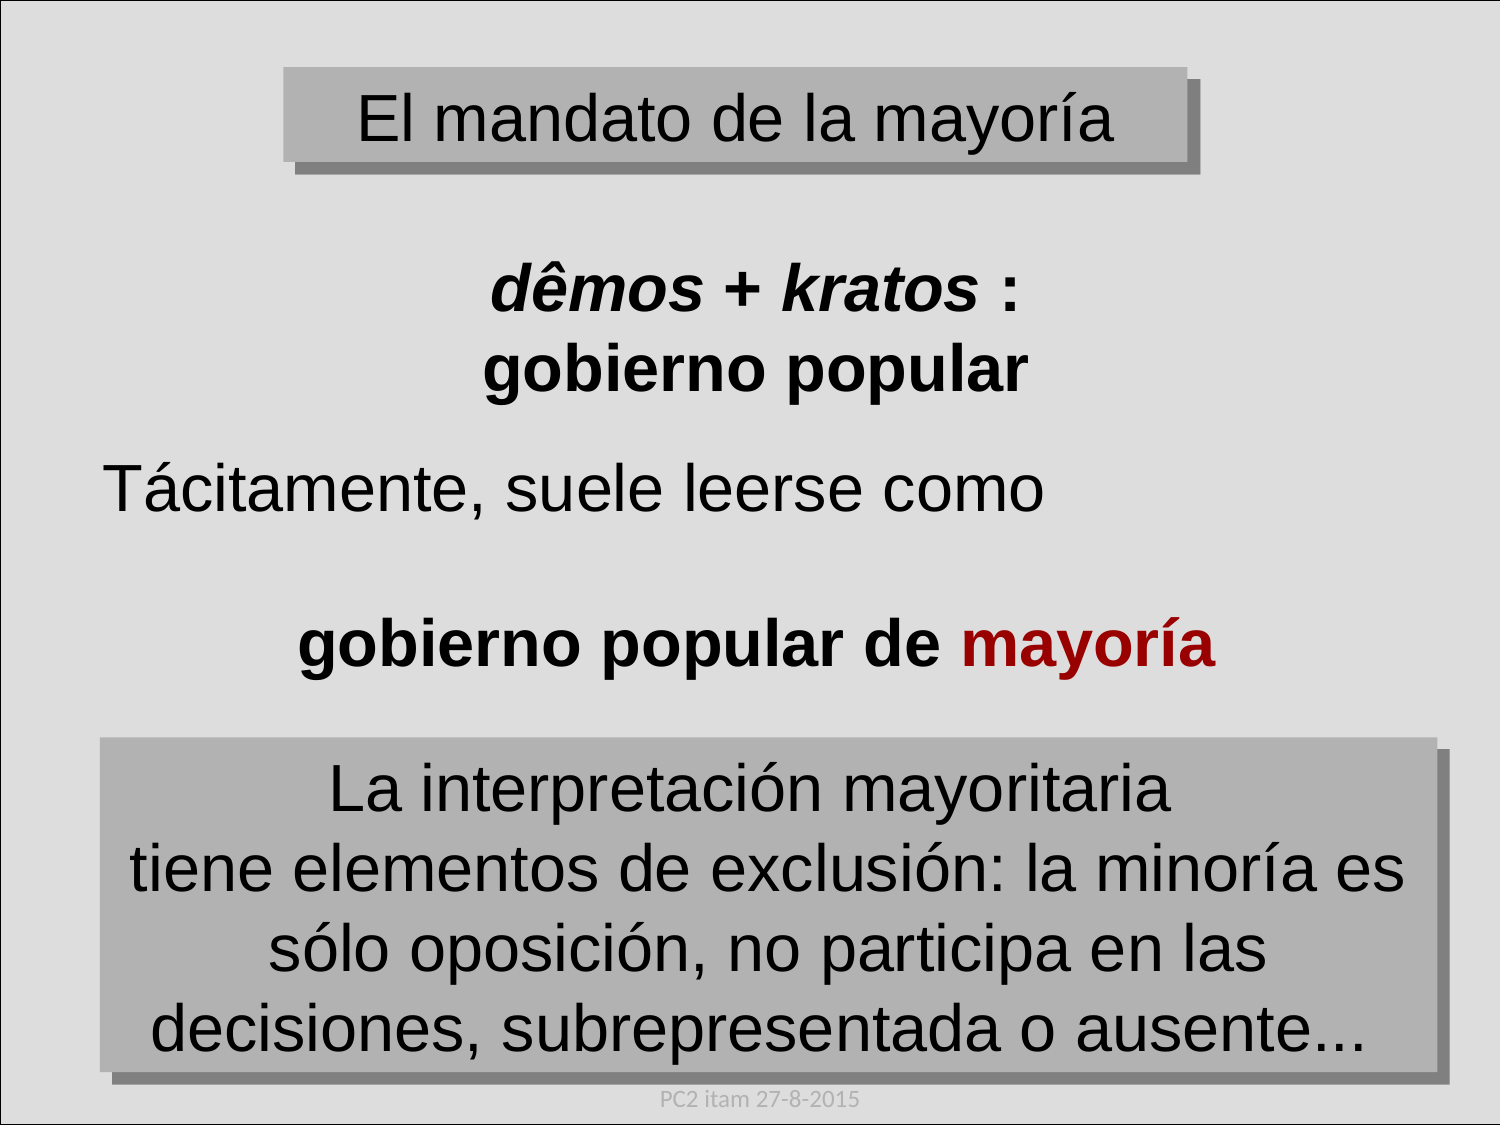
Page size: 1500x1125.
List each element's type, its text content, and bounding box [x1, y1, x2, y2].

text_box La interpretación mayoritaria tiene elementos de exclusión: la minoría es sólo oposición, no participa en las decisiones, subrepresentada o ausente... [99, 737, 1438, 1073]
text_box dêmos + kratos : gobierno popular [87, 237, 1425, 413]
text_box El mandato de la mayoría [283, 67, 1188, 162]
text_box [87, 437, 1426, 688]
